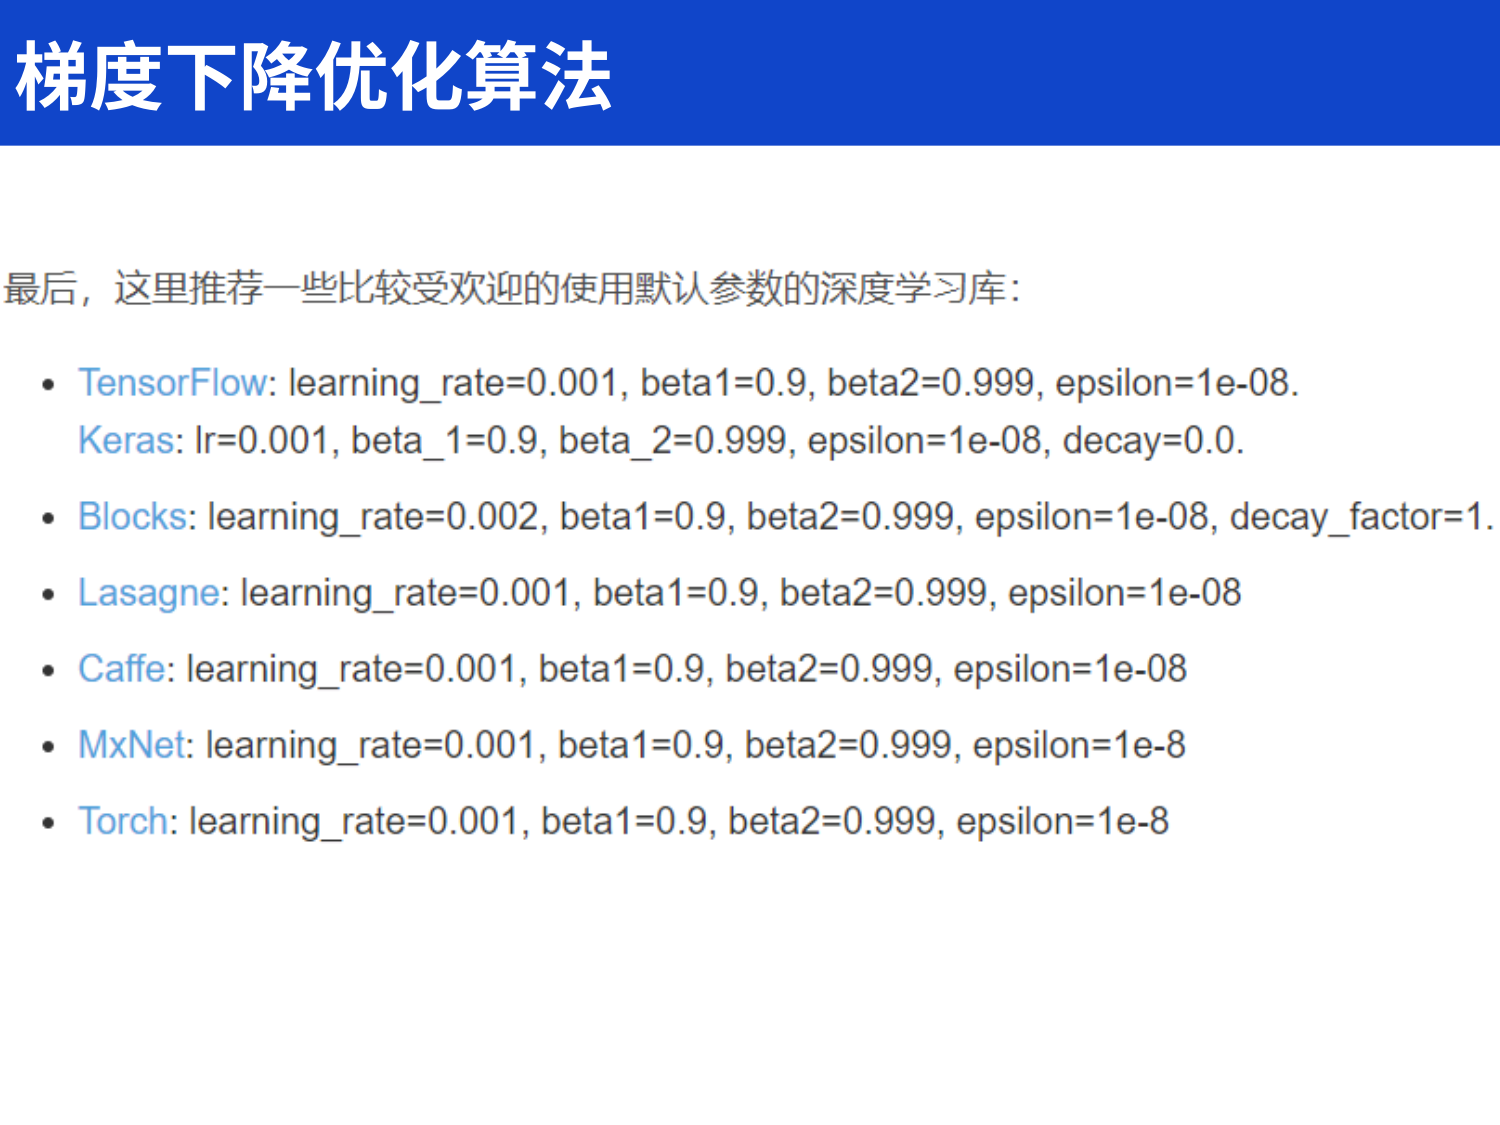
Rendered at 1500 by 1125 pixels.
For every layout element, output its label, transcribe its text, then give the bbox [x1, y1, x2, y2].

text_box 梯度下降优化算法 [0, 0, 1500, 146]
picture [0, 227, 1500, 892]
